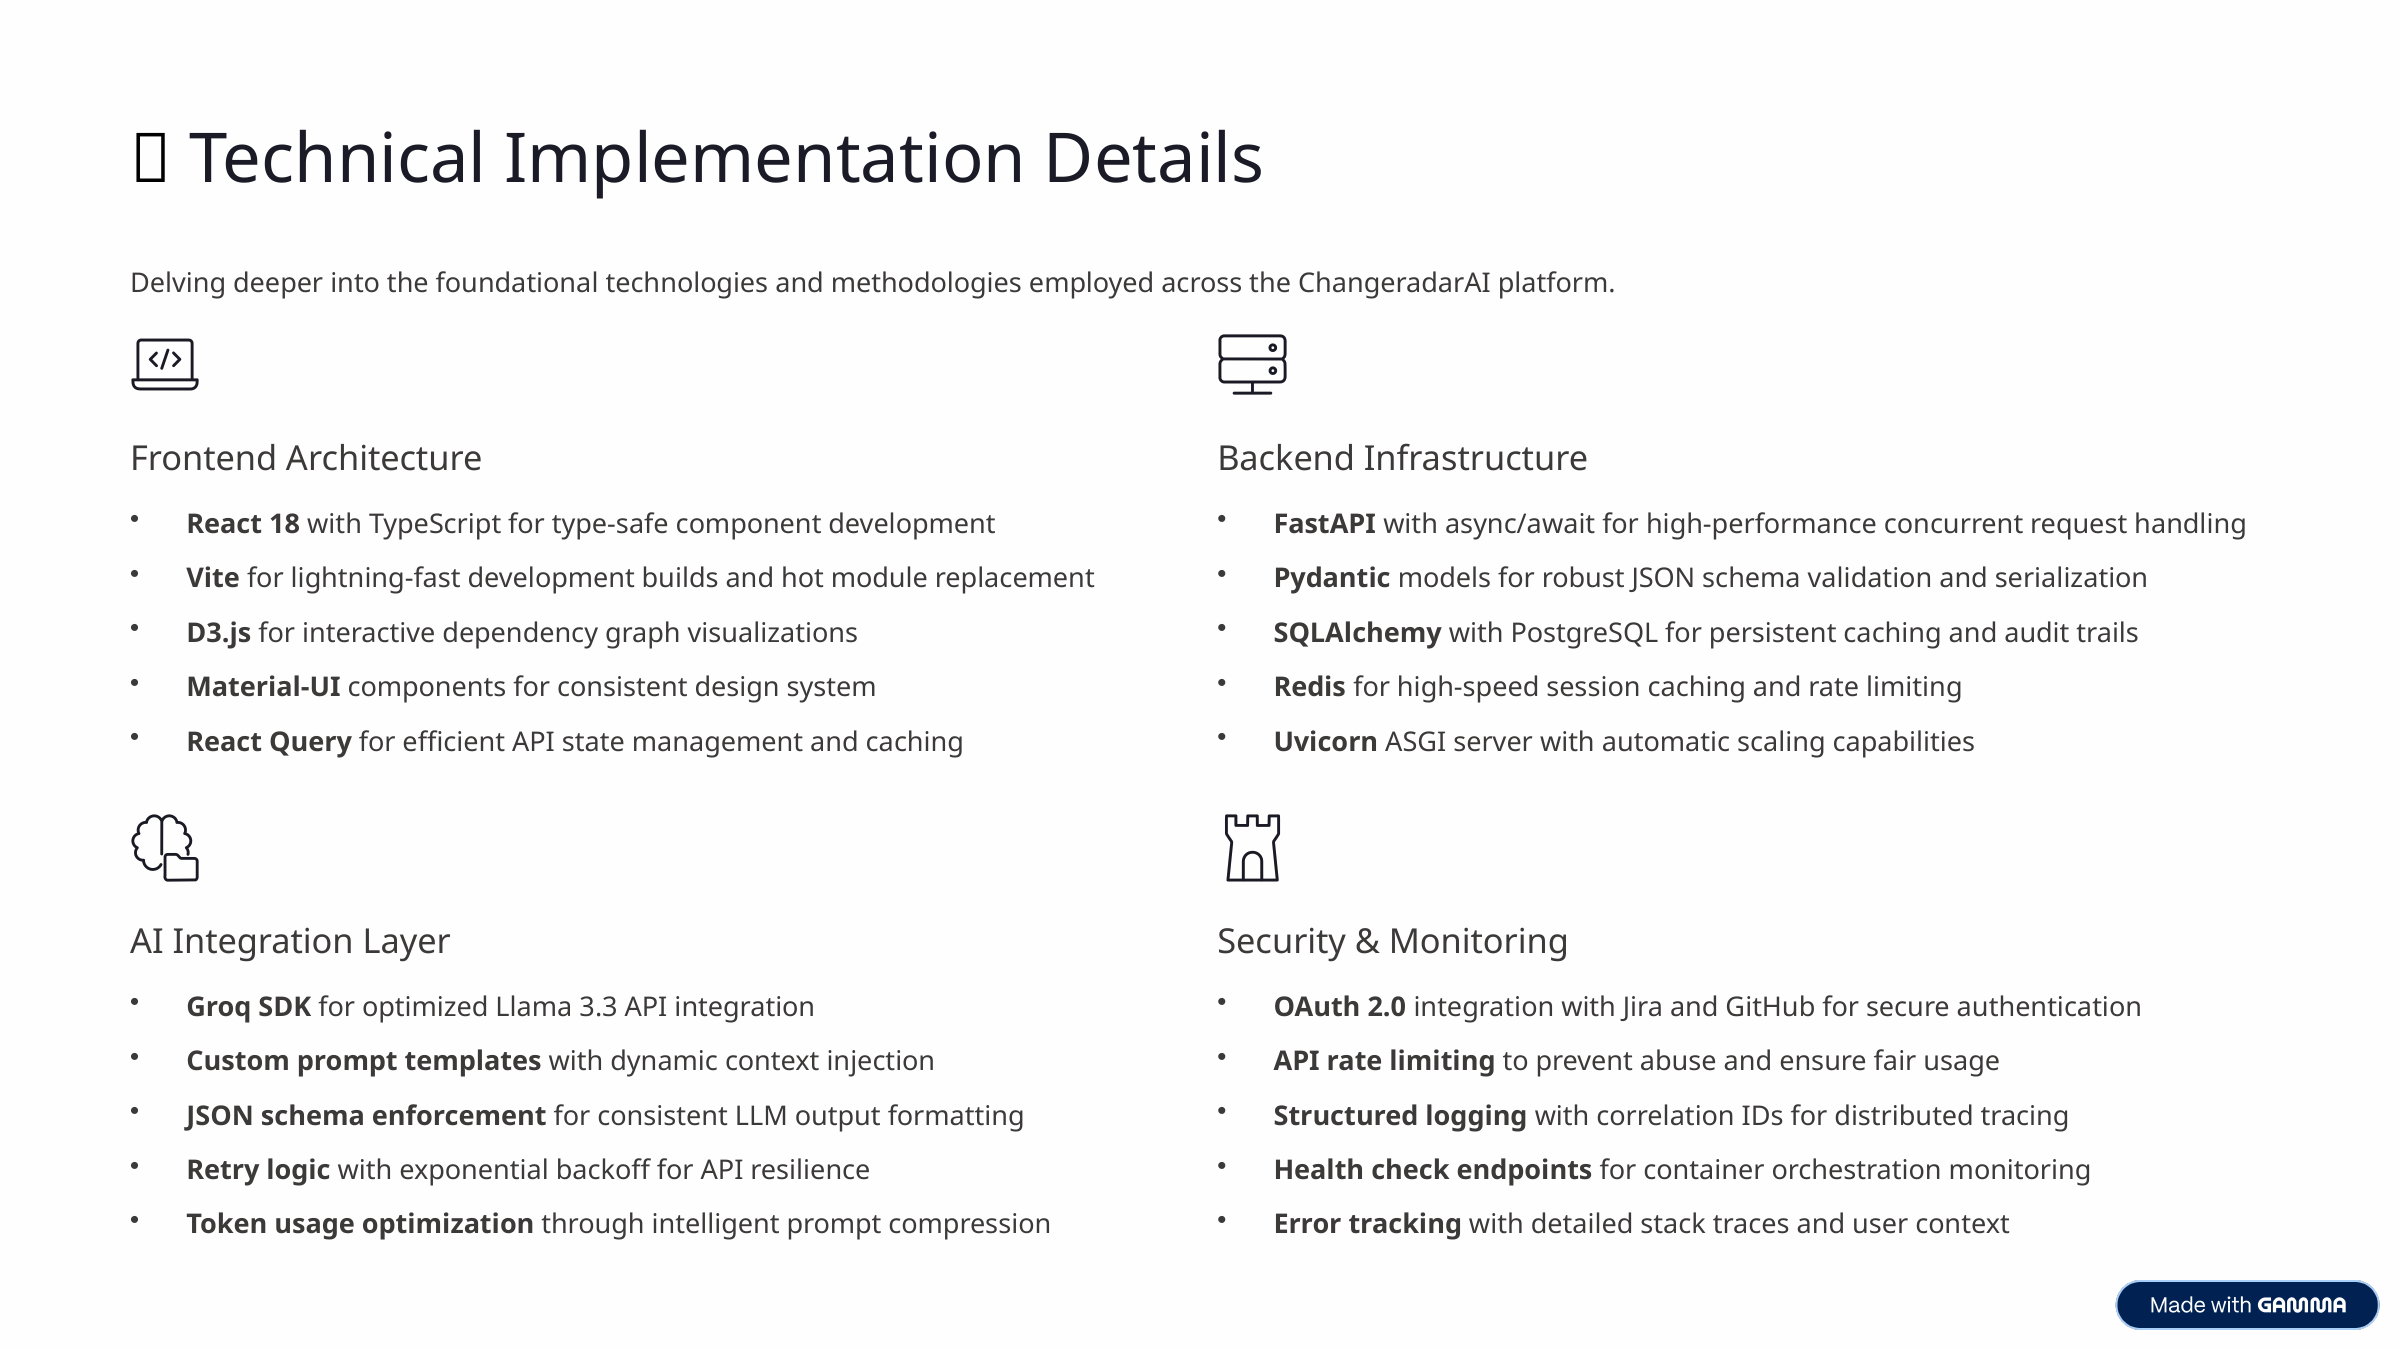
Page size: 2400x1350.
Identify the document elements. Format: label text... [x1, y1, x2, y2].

text_box D3.js for interactive dependency graph visualizations [130, 603, 1183, 649]
text_box API rate limiting to prevent abuse and ensure fair usage [1217, 1032, 2270, 1077]
text_box Health check endpoints for container orchestration monitoring [1217, 1141, 2270, 1186]
text_box Structured logging with correlation IDs for distributed tracing [1217, 1086, 2270, 1132]
text_box Vite for lightning-fast development builds and hot module replacement [130, 549, 1183, 594]
picture [2106, 1271, 2389, 1339]
text_box Uvicorn ASGI server with automatic scaling capabilities [1217, 712, 2270, 758]
picture [130, 813, 200, 883]
text_box 🔧 Technical Implementation Details [130, 109, 1304, 199]
text_box Token usage optimization through intelligent prompt compression [130, 1195, 1183, 1241]
text_box AI Integration Layer [130, 917, 479, 962]
picture [1217, 329, 1288, 400]
text_box Security & Monitoring [1217, 917, 1567, 962]
text_box Redis for high-speed session caching and rate limiting [1217, 658, 2270, 703]
picture [1217, 813, 1288, 883]
picture [130, 329, 200, 400]
text_box Delving deeper into the foundational technologies and methodologies employed across the ChangeradarAI platform. [130, 253, 2270, 299]
text_box Pydantic models for robust JSON schema validation and serialization [1217, 549, 2270, 594]
text_box Material-UI components for consistent design system [130, 658, 1183, 703]
text_box Groq SDK for optimized Llama 3.3 API integration [130, 977, 1183, 1023]
text_box FastAPI with async/await for high-performance concurrent request handling [1217, 494, 2270, 540]
text_box Backend Infrastructure [1217, 434, 1585, 479]
text_box Error tracking with detailed stack traces and user context [1217, 1195, 2270, 1241]
text_box Retry logic with exponential backoff for API resilience [130, 1141, 1183, 1186]
text_box JSON schema enforcement for consistent LLM output formatting [130, 1086, 1183, 1132]
text_box React 18 with TypeScript for type-safe component development [130, 494, 1183, 540]
text_box Frontend Architecture [130, 434, 482, 479]
text_box React Query for efficient API state management and caching [130, 712, 1183, 758]
text_box SQLAlchemy with PostgreSQL for persistent caching and audit trails [1217, 603, 2270, 649]
text_box Custom prompt templates with dynamic context injection [130, 1032, 1183, 1077]
text_box OAuth 2.0 integration with Jira and GitHub for secure authentication [1217, 977, 2270, 1023]
